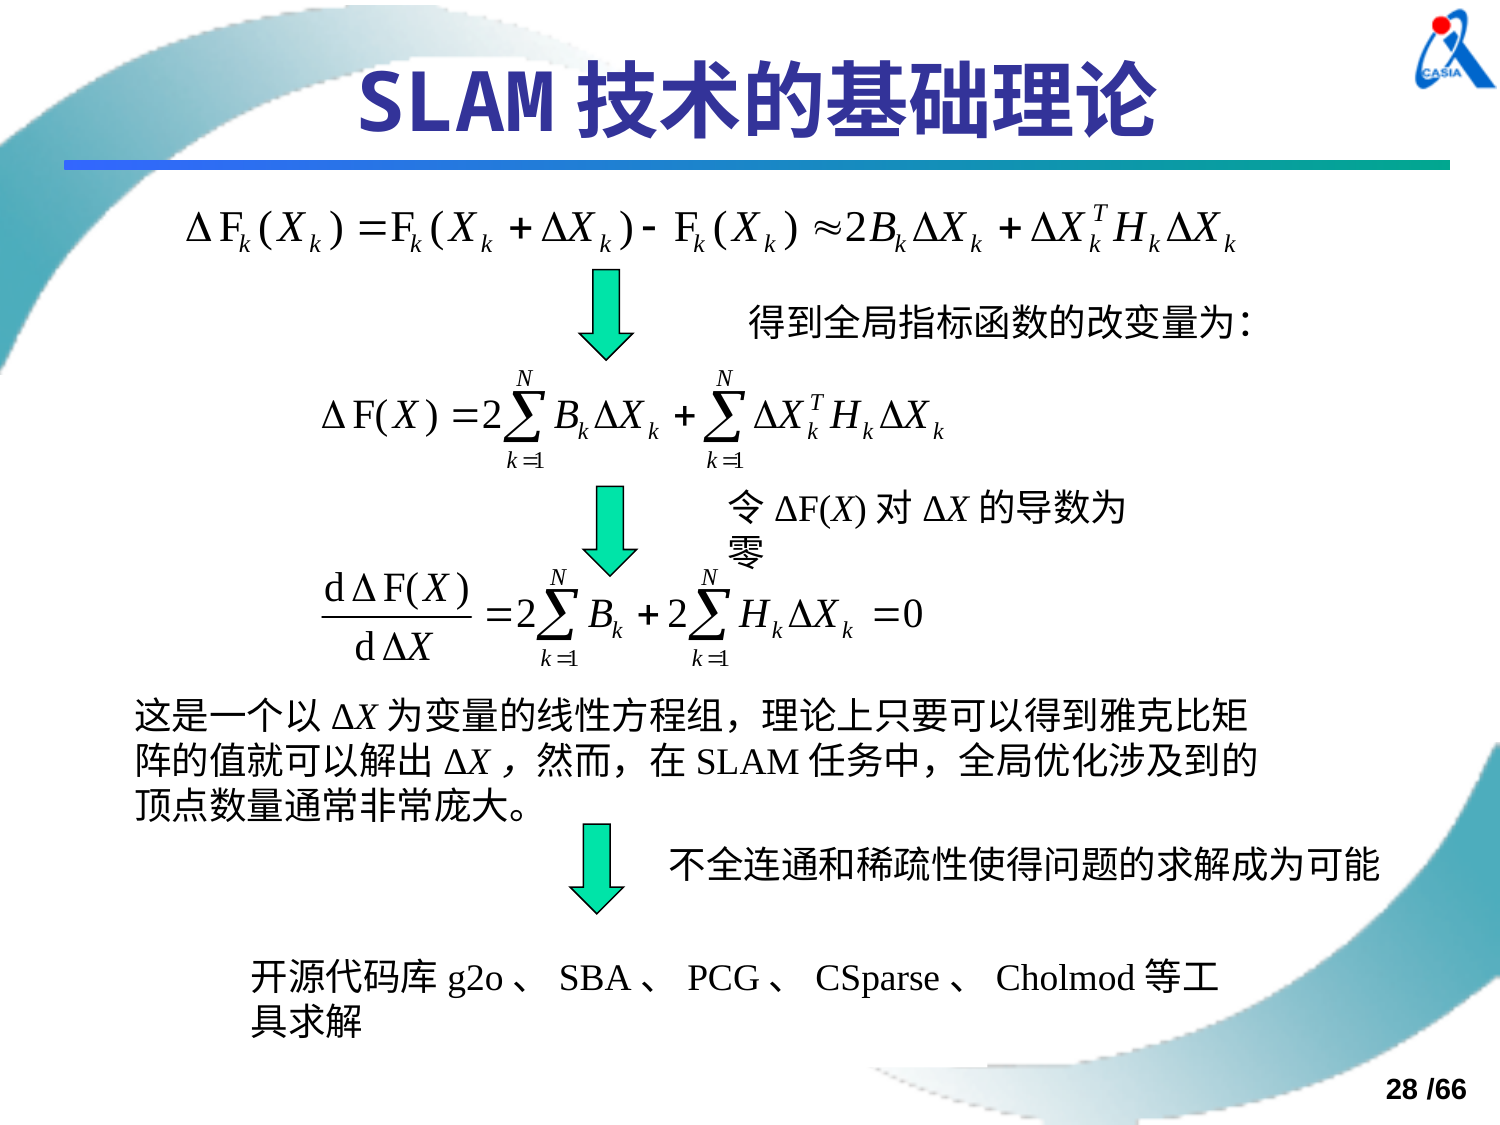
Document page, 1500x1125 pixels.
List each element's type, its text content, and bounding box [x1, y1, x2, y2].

text_box 开源代码库g2o、SBA、PCG、CSparse、Cholmod等工具求解 [236, 945, 1264, 1050]
text_box 不全连通和稀疏性使得问题的求解成为可能 [653, 833, 1397, 894]
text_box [312, 357, 961, 479]
picture [1395, 1, 1497, 94]
text_box [583, 488, 637, 554]
picture [774, 742, 1500, 1125]
title SLAM技术的基础理论 [64, 12, 1450, 156]
slide_number 28 /66 [1169, 1037, 1483, 1113]
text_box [313, 556, 934, 678]
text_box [176, 192, 1248, 263]
text_box 令ΔF(X)对ΔX的导数为零 [712, 477, 1153, 582]
text_box 得到全局指标函数的改变量为： [733, 291, 1289, 352]
picture [0, 5, 700, 375]
text_box [579, 271, 633, 356]
text_box 这是一个以ΔX为变量的线性方程组，理论上只要可以得到雅克比矩阵的值就可以解出ΔX，然而，在SLAM任务中，全局优化涉及到的顶点数量通常非常庞大。 [119, 684, 1292, 835]
text_box [570, 824, 624, 914]
